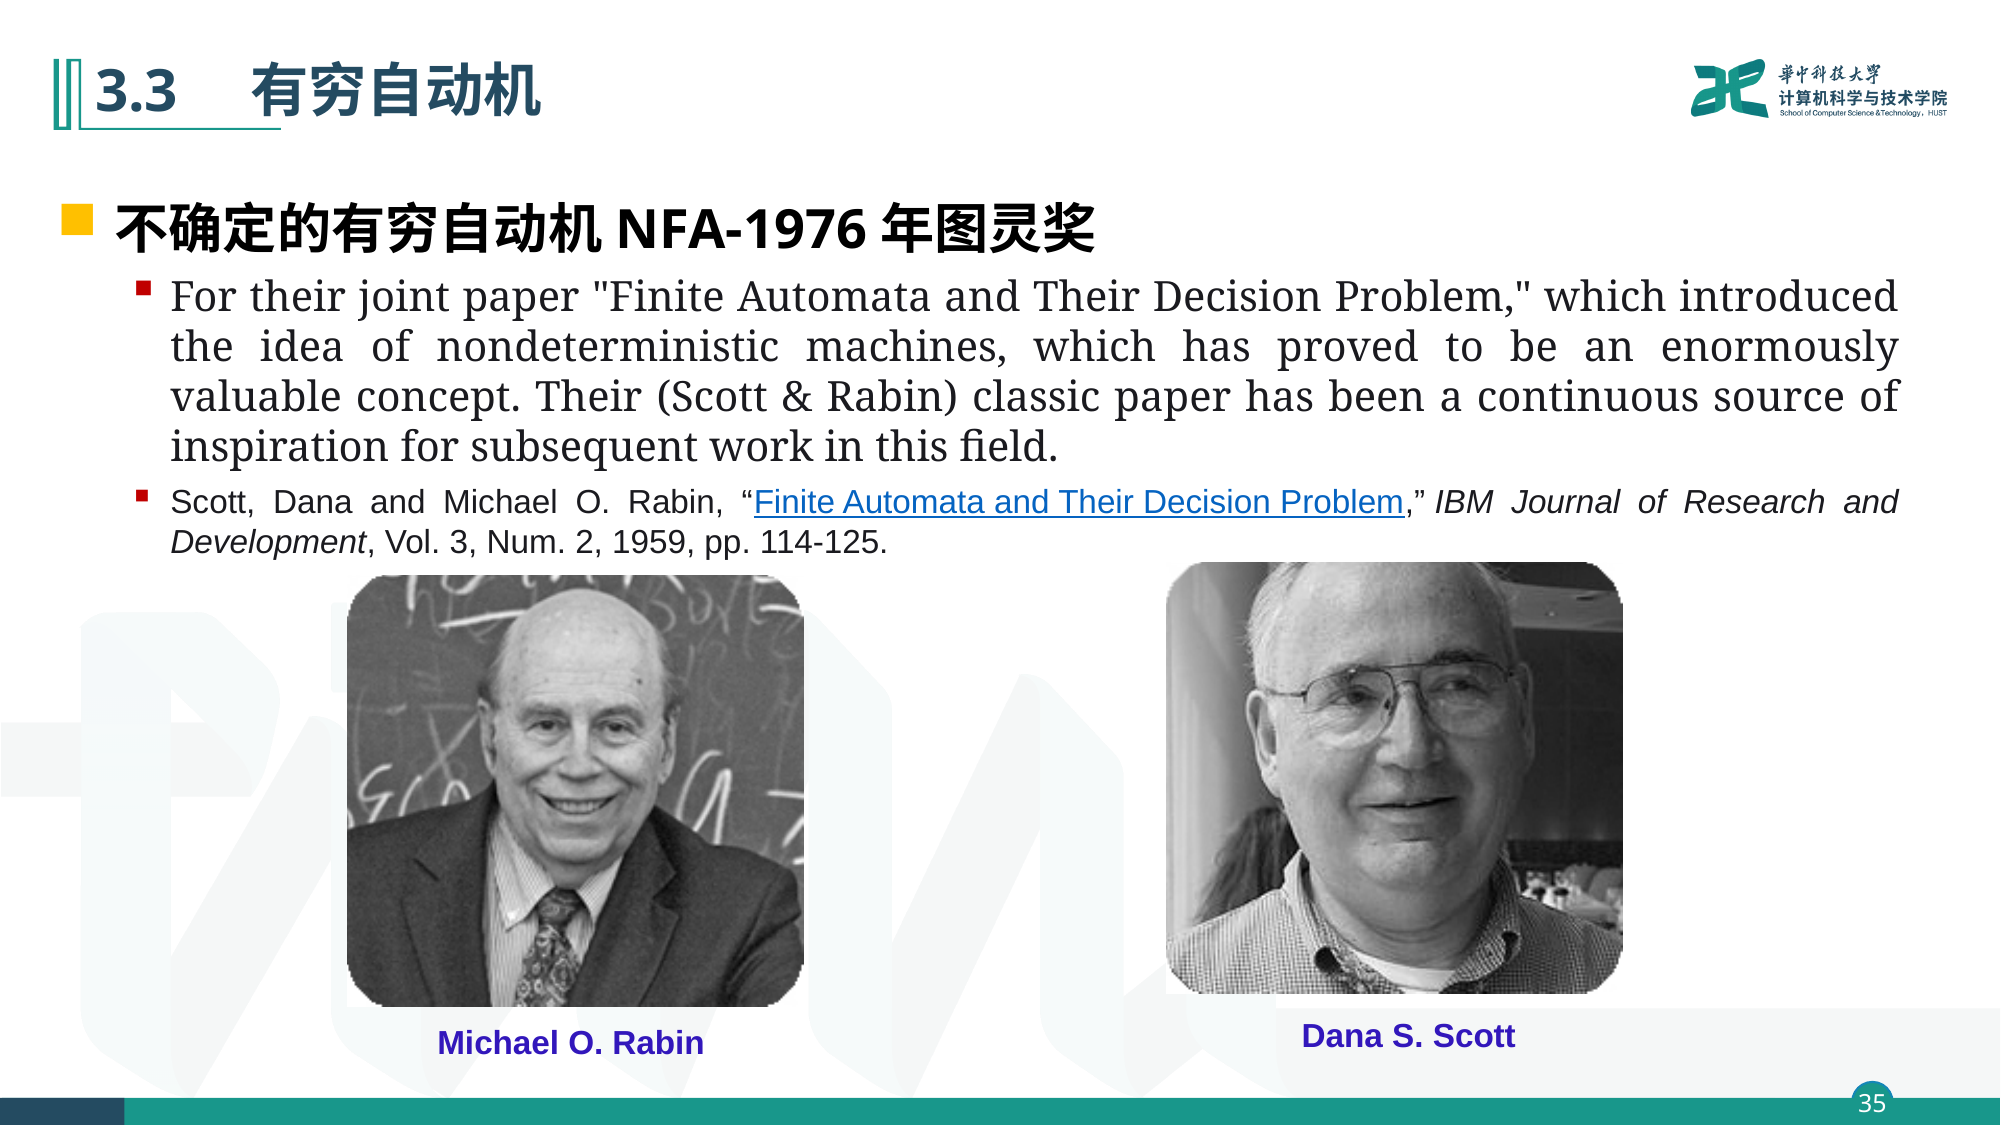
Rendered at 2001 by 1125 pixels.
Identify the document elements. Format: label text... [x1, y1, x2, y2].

text_box Dana S. Scott [1286, 1006, 1541, 1062]
picture [1805, 59, 1947, 118]
picture [347, 575, 804, 1007]
text_box Michael O. Rabin [422, 1013, 730, 1069]
title 3.3 有穷自动机 [80, 42, 1805, 144]
picture [1166, 562, 1623, 994]
list 不确定的有穷自动机NFA-1976年图灵奖 For their joint paper "Finite Automata and Their Decision Problem," which introduced the idea of nondeterministic machines, which has proved to be an enormously valuable concept. Their (Scott & Rabin) classic paper has been a continuous source of inspiration for subsequent work in this field. Scott, Dana and Michael O. Rabin, “Finite Automata and Their Decision Problem,” IBM Journal of Research and Development, Vol. 3, Num. 2, 1959, pp. 114-125. [42, 154, 1915, 1080]
